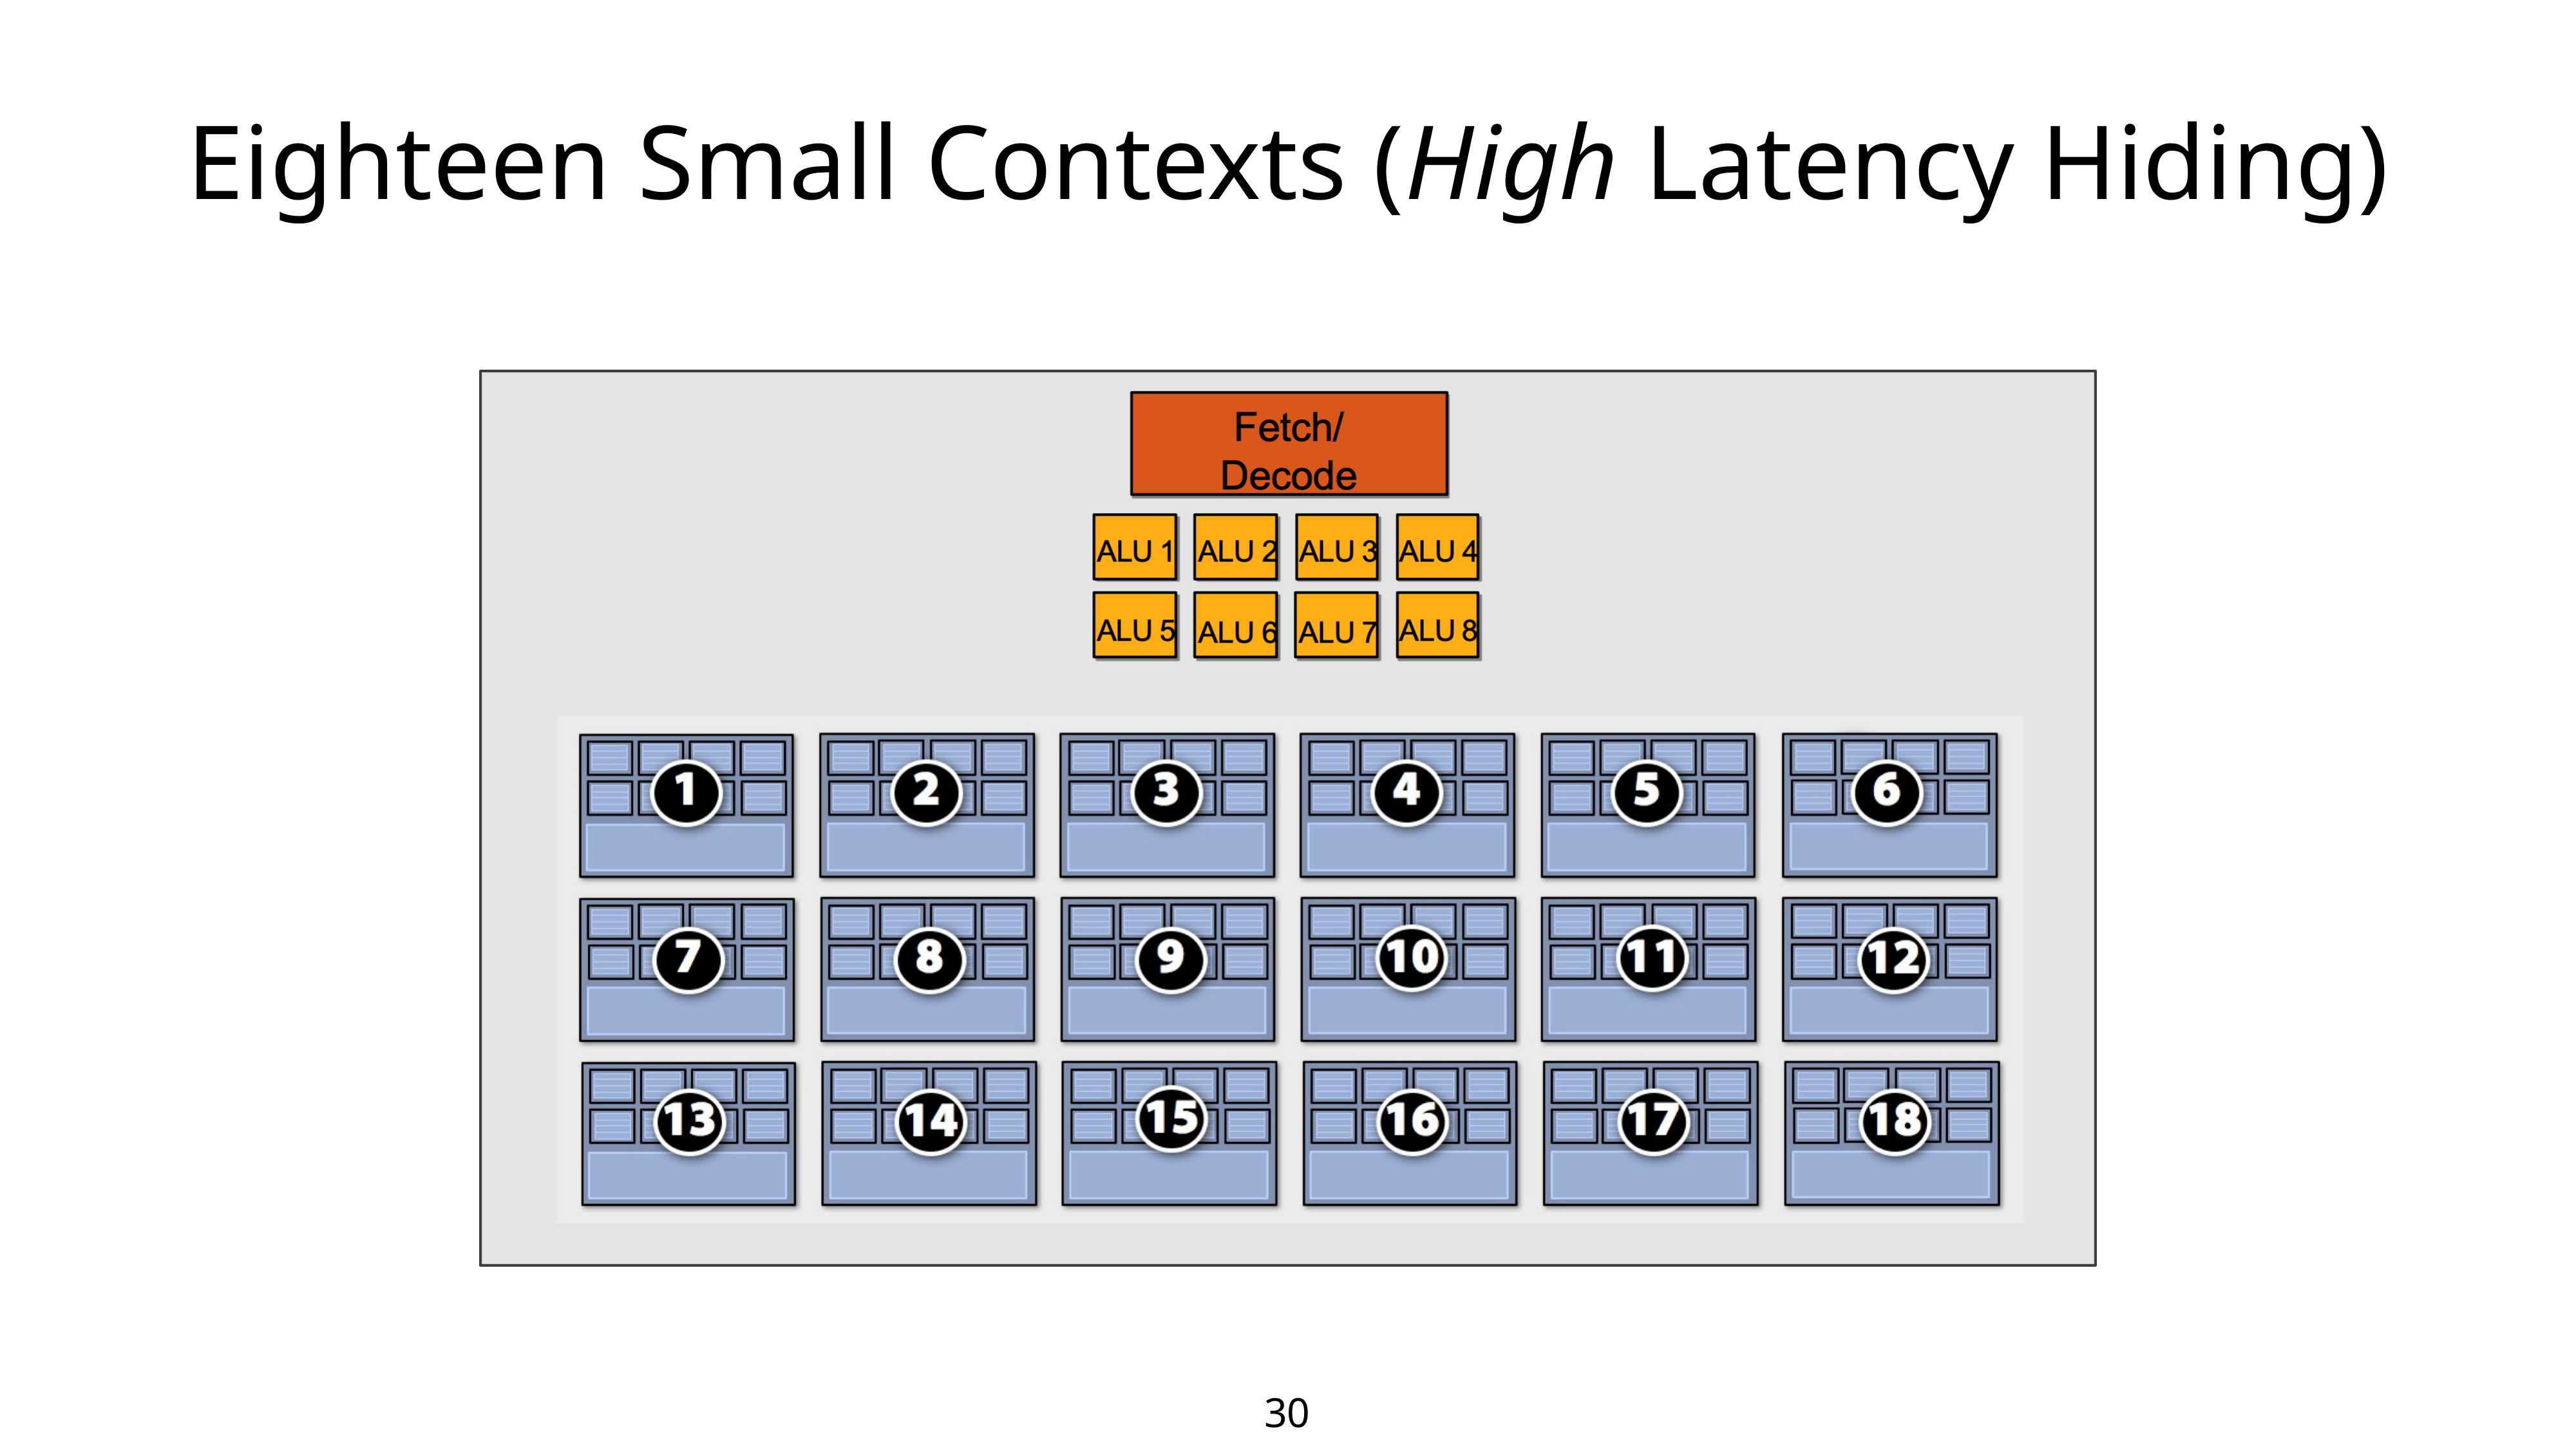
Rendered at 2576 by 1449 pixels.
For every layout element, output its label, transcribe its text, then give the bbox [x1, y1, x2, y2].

slide_number 30 [1258, 1381, 1316, 1441]
title Eighteen Small Contexts (High Latency Hiding) [178, 37, 2398, 279]
picture [479, 370, 2097, 1267]
